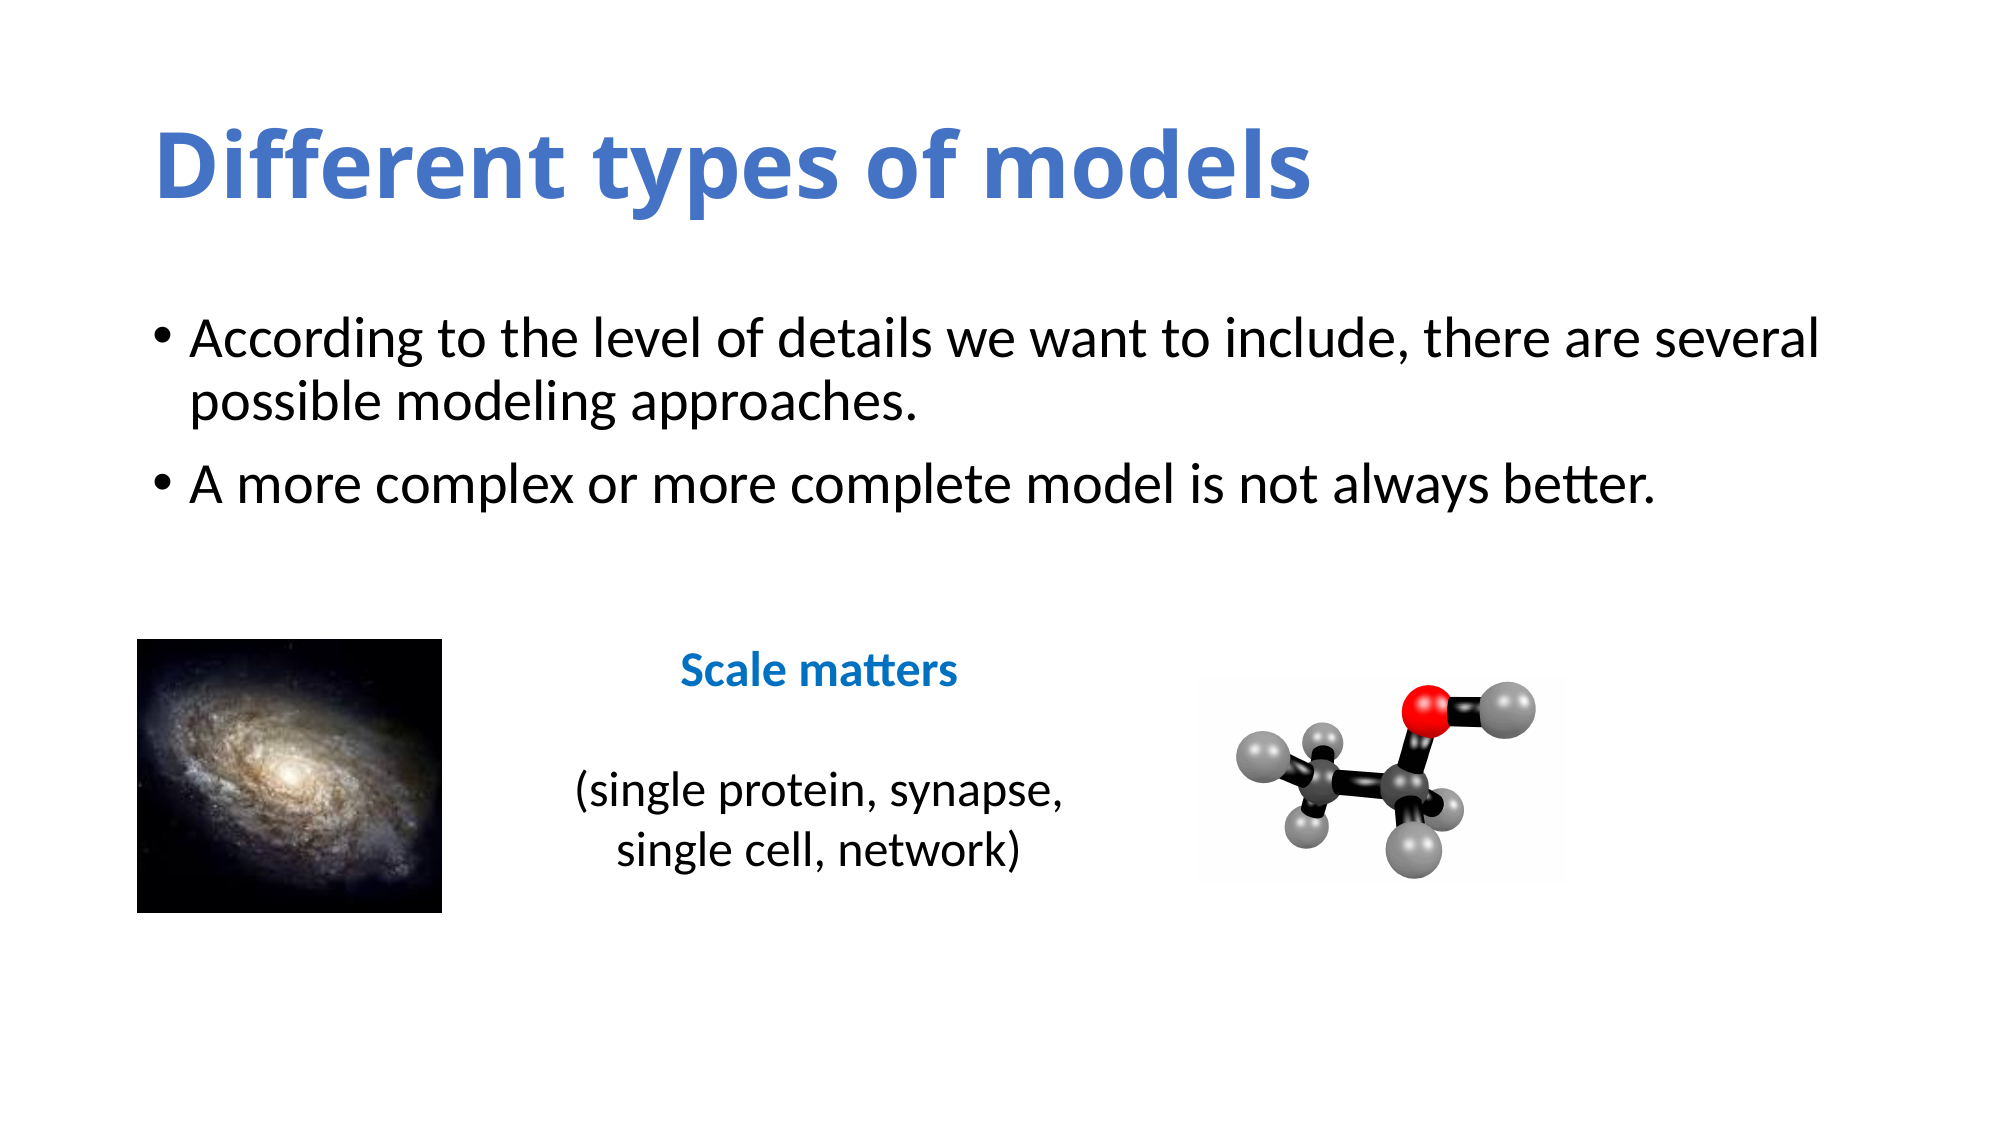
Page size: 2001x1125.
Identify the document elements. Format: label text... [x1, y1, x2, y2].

picture [137, 639, 442, 913]
text_box Scale matters (single protein, synapse, single cell, network) [515, 628, 1123, 884]
picture [1196, 676, 1566, 884]
list According to the level of details we want to include, there are several possible modeling approaches. A more complex or more complete model is not always better. [137, 299, 1863, 600]
title Different types of models [137, 59, 1863, 278]
